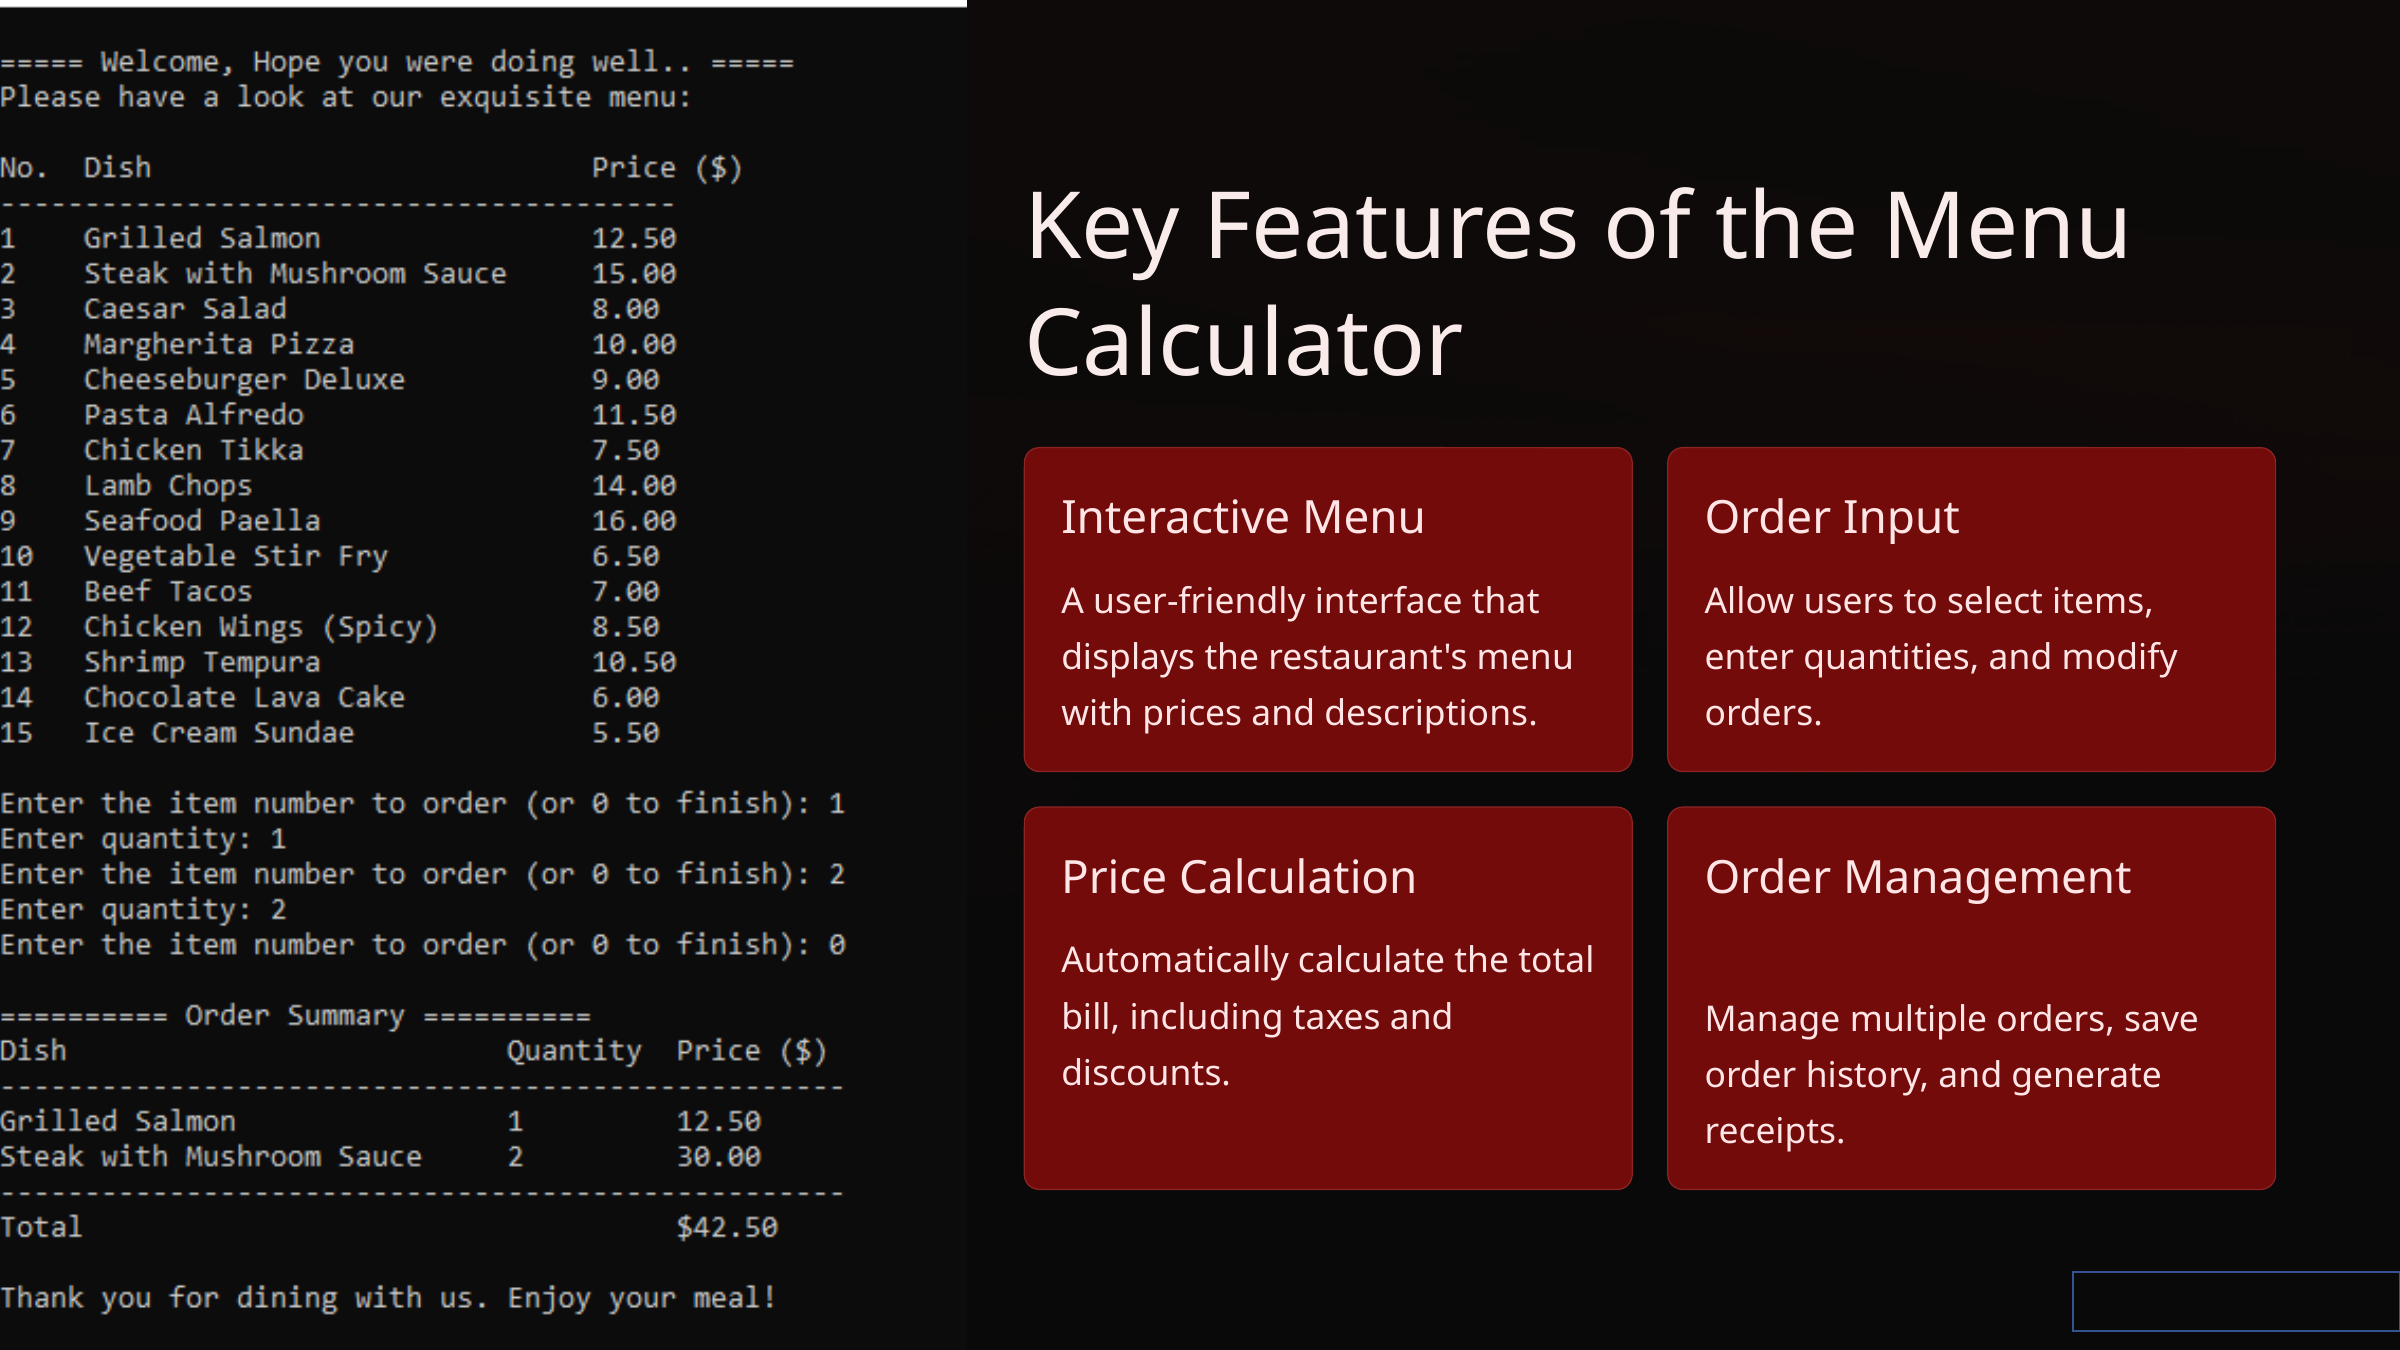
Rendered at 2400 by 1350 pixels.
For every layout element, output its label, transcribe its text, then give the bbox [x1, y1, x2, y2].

picture [2106, 1332, 2389, 1339]
text_box Order Management [1704, 843, 2239, 961]
text_box [1667, 807, 2276, 1190]
text_box [2072, 1271, 2400, 1332]
text_box Manage multiple orders, save order history, and generate receipts. [1704, 982, 2239, 1153]
text_box [1667, 447, 2276, 772]
text_box [1024, 447, 1633, 772]
text_box Key Features of the Menu Calculator [1024, 160, 2276, 395]
text_box [1024, 807, 1633, 1190]
text_box Interactive Menu [1061, 484, 1539, 543]
text_box Allow users to select items, enter quantities, and modify orders. [1704, 564, 2239, 735]
text_box A user-friendly interface that displays the restaurant's menu with prices and descriptions. [1061, 564, 1596, 735]
picture [0, 0, 967, 1350]
text_box Price Calculation [1061, 843, 1538, 903]
text_box Automatically calculate the total bill, including taxes and discounts. [1061, 923, 1596, 1095]
text_box Order Input [1704, 484, 2173, 543]
